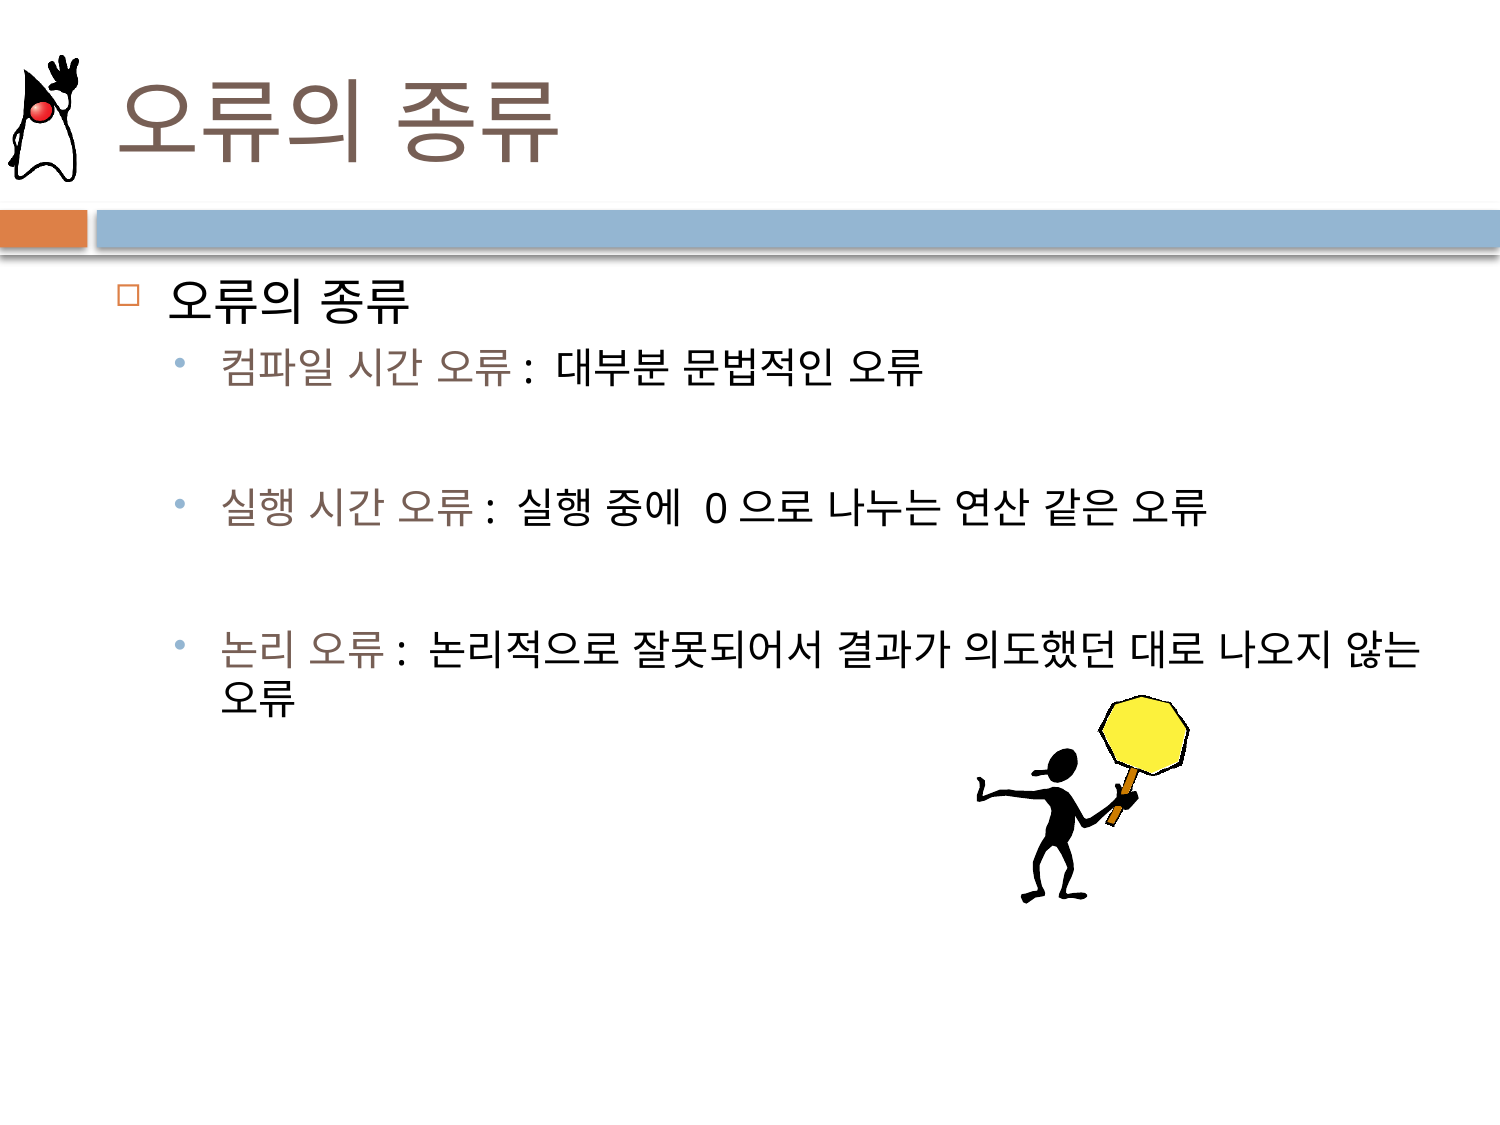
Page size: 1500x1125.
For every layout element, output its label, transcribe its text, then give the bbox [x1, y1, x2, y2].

picture [976, 693, 1197, 905]
title 오류의 종류 [100, 37, 1438, 200]
picture [8, 55, 79, 182]
list 오류의 종류 컴파일 시간 오류: 대부분 문법적인 오류 실행 시간 오류: 실행 중에 0으로 나누는 연산 같은 오류 논리 오류: 논리적으로 잘못되어서 결과가 의도했던 대로 나오지 않는 오류 [100, 262, 1438, 1000]
